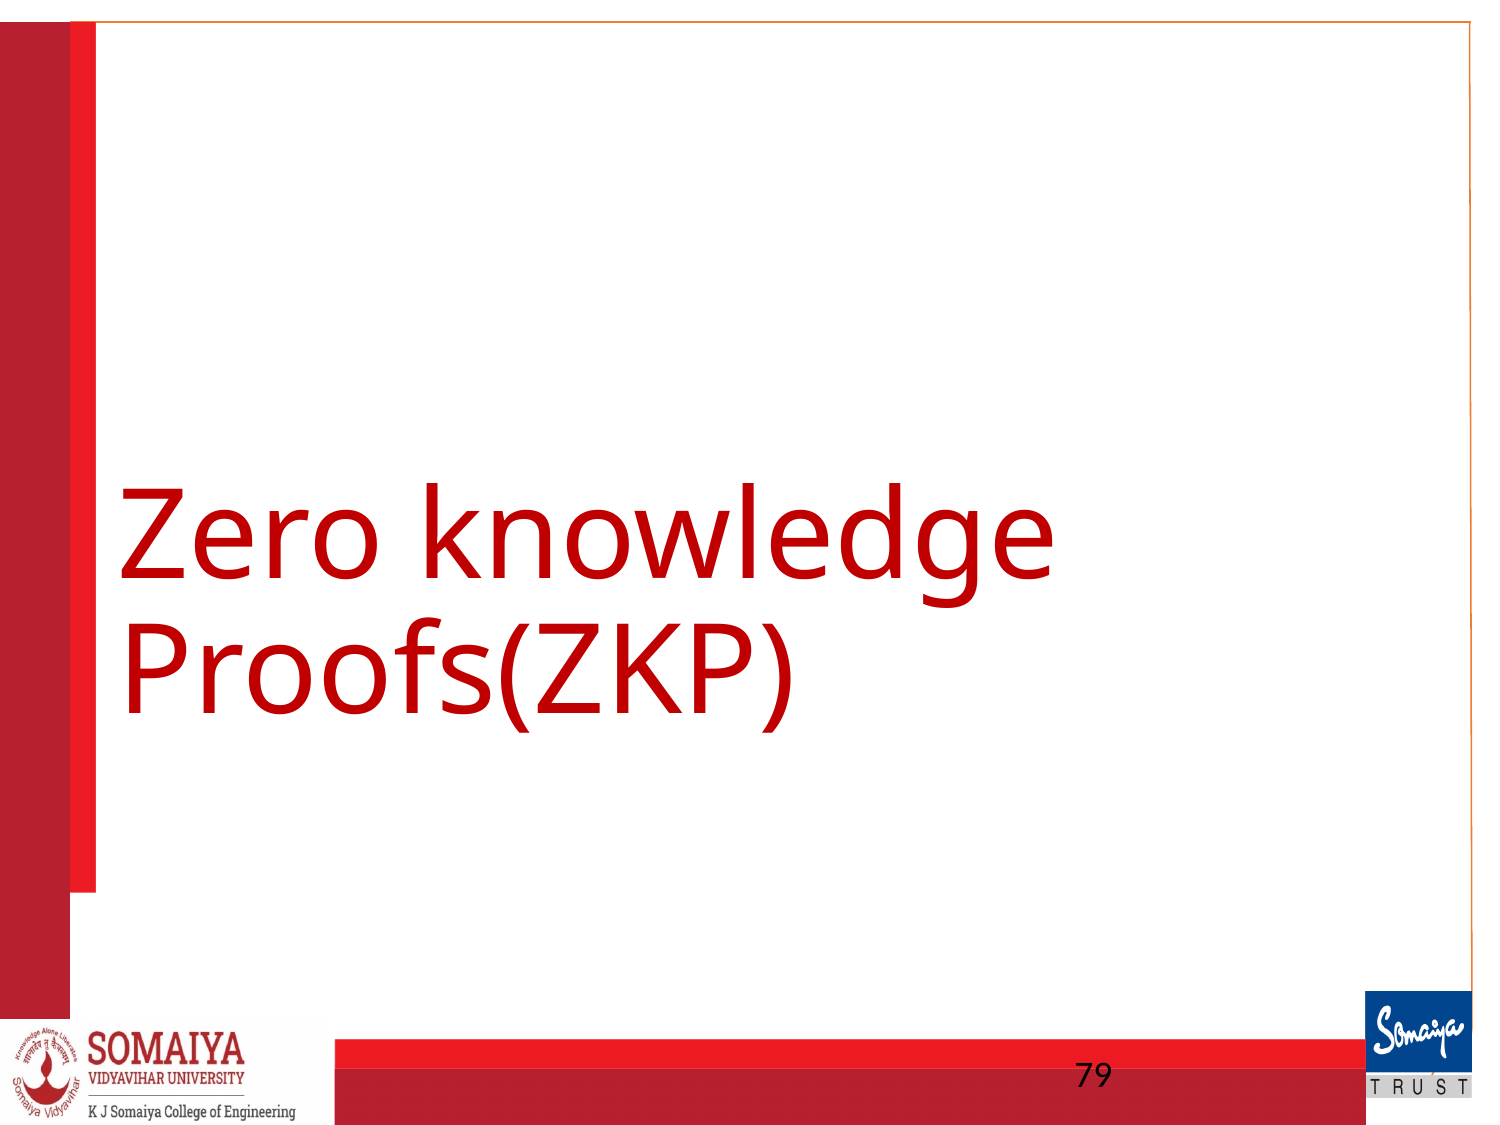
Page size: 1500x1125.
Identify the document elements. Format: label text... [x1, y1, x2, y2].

slide_number 79 [1059, 1042, 1397, 1103]
title Zero knowledge Proofs(ZKP) [102, 280, 1397, 749]
picture [1365, 991, 1472, 1098]
picture [0, 22, 327, 1125]
picture [335, 1040, 1365, 1125]
